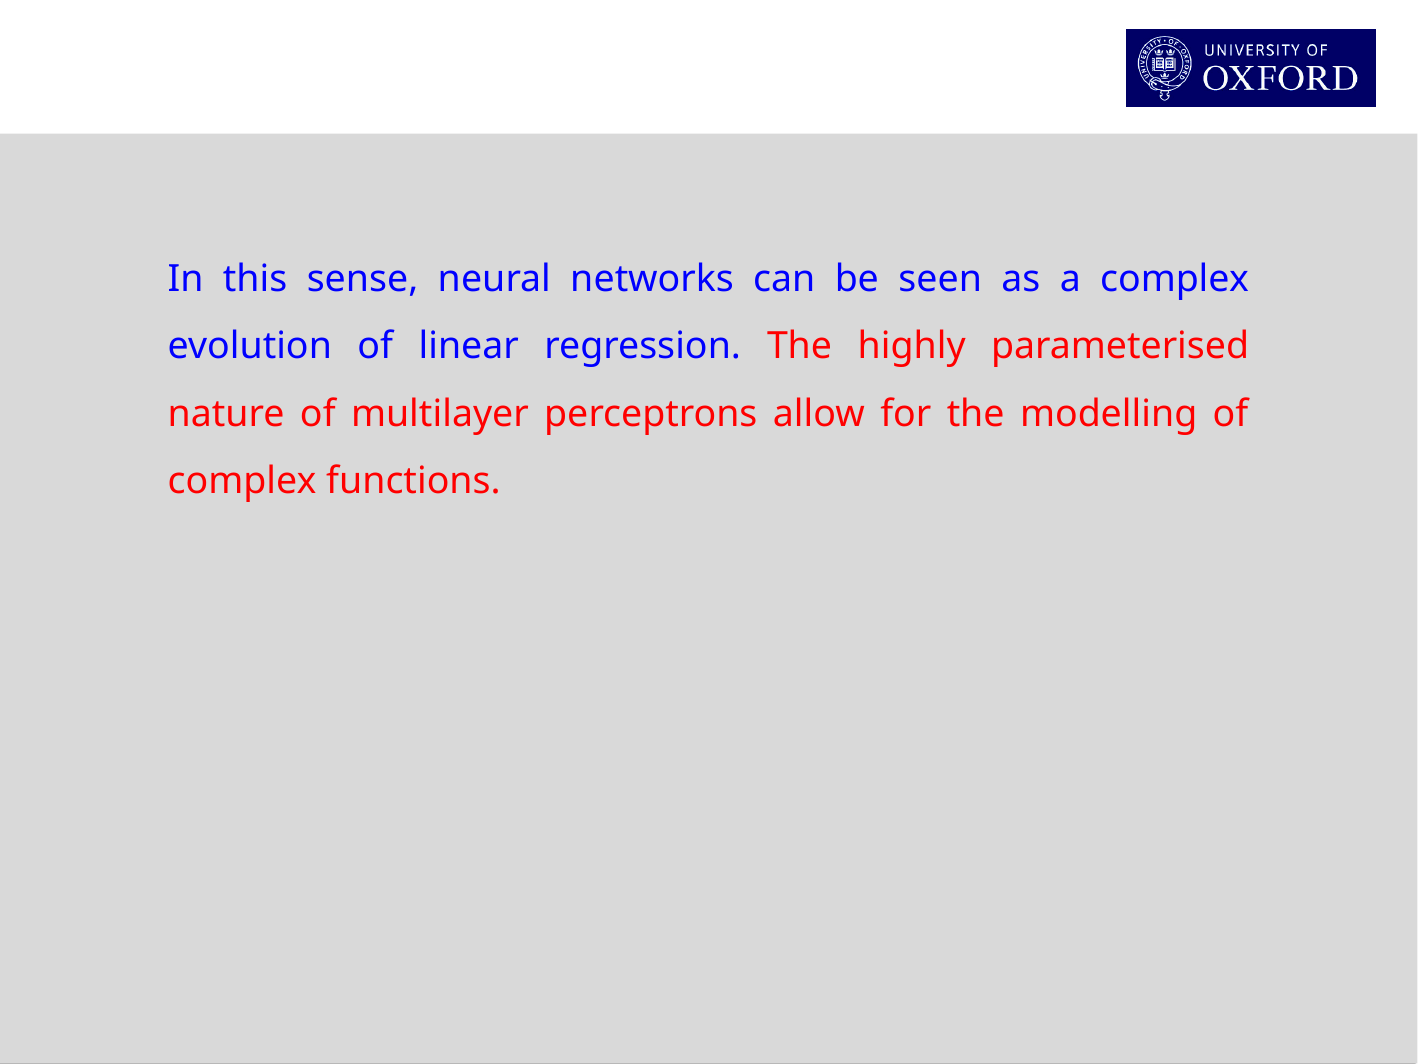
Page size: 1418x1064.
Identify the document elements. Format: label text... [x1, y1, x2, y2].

picture [1126, 29, 1376, 107]
text_box In this sense, neural networks can be seen as a complex evolution of linear regression. The highly parameterised nature of multilayer perceptrons allow for the modelling of complex functions. [153, 223, 1265, 577]
